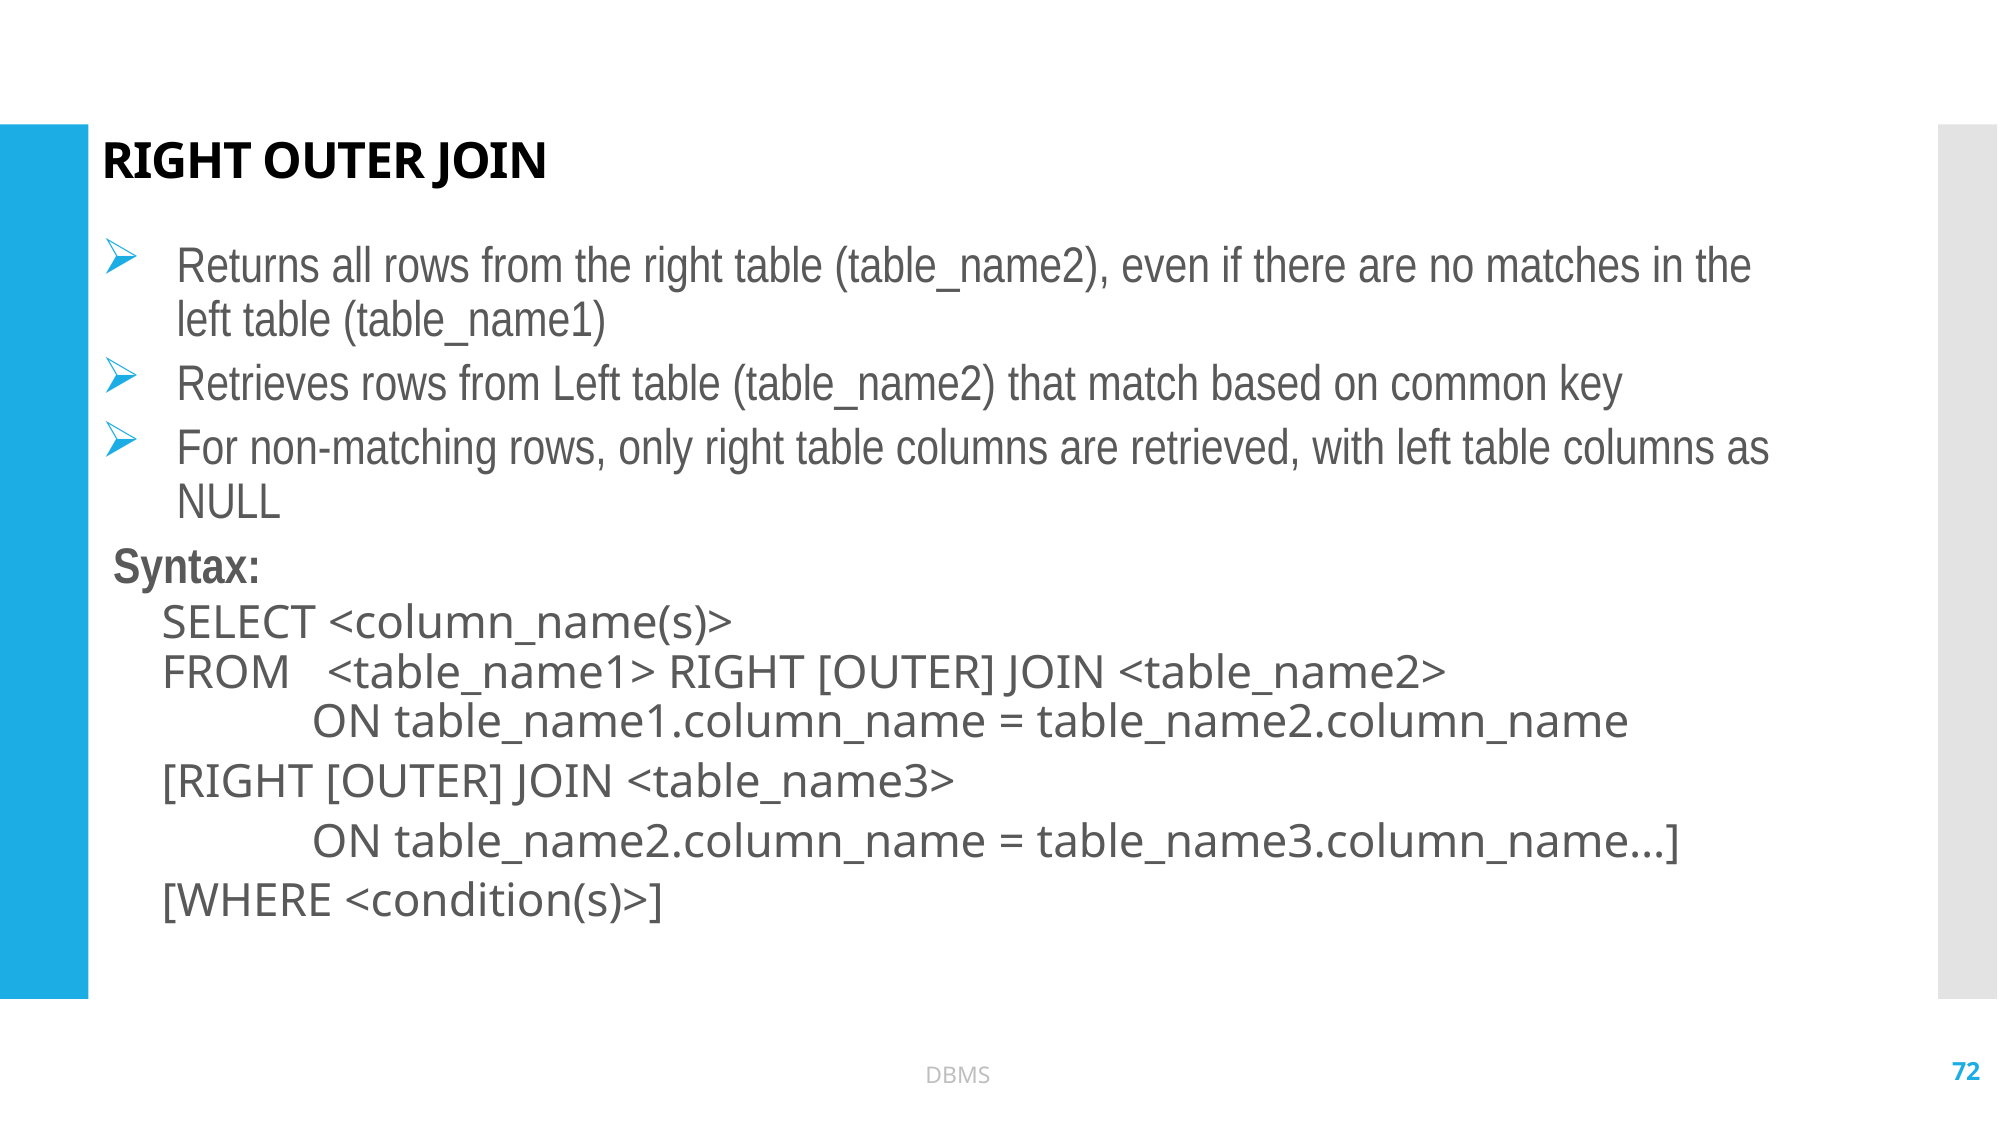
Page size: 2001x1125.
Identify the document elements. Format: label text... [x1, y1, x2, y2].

title RIGHT OUTER JOIN [86, 128, 1653, 189]
footer DBMS [473, 1046, 1443, 1107]
list Returns all rows from the right table (table_name2), even if there are no matches in the left table (table_name1) Retrieves rows from Left table (table_name2) that match based on common key For non-matching rows, only right table columns are retrieved, with left table columns as NULL Syntax: SELECT <column_name(s)> FROM <table_name1> RIGHT [OUTER] JOIN <table_name2> ON table_name1.column_name = table_name2.column_name [RIGHT [OUTER] JOIN <table_name3> ON table_name2.column_name = table_name3.column_name…] [WHERE <condition(s)>] [86, 231, 1830, 1036]
slide_number 72 [1744, 1042, 1996, 1103]
